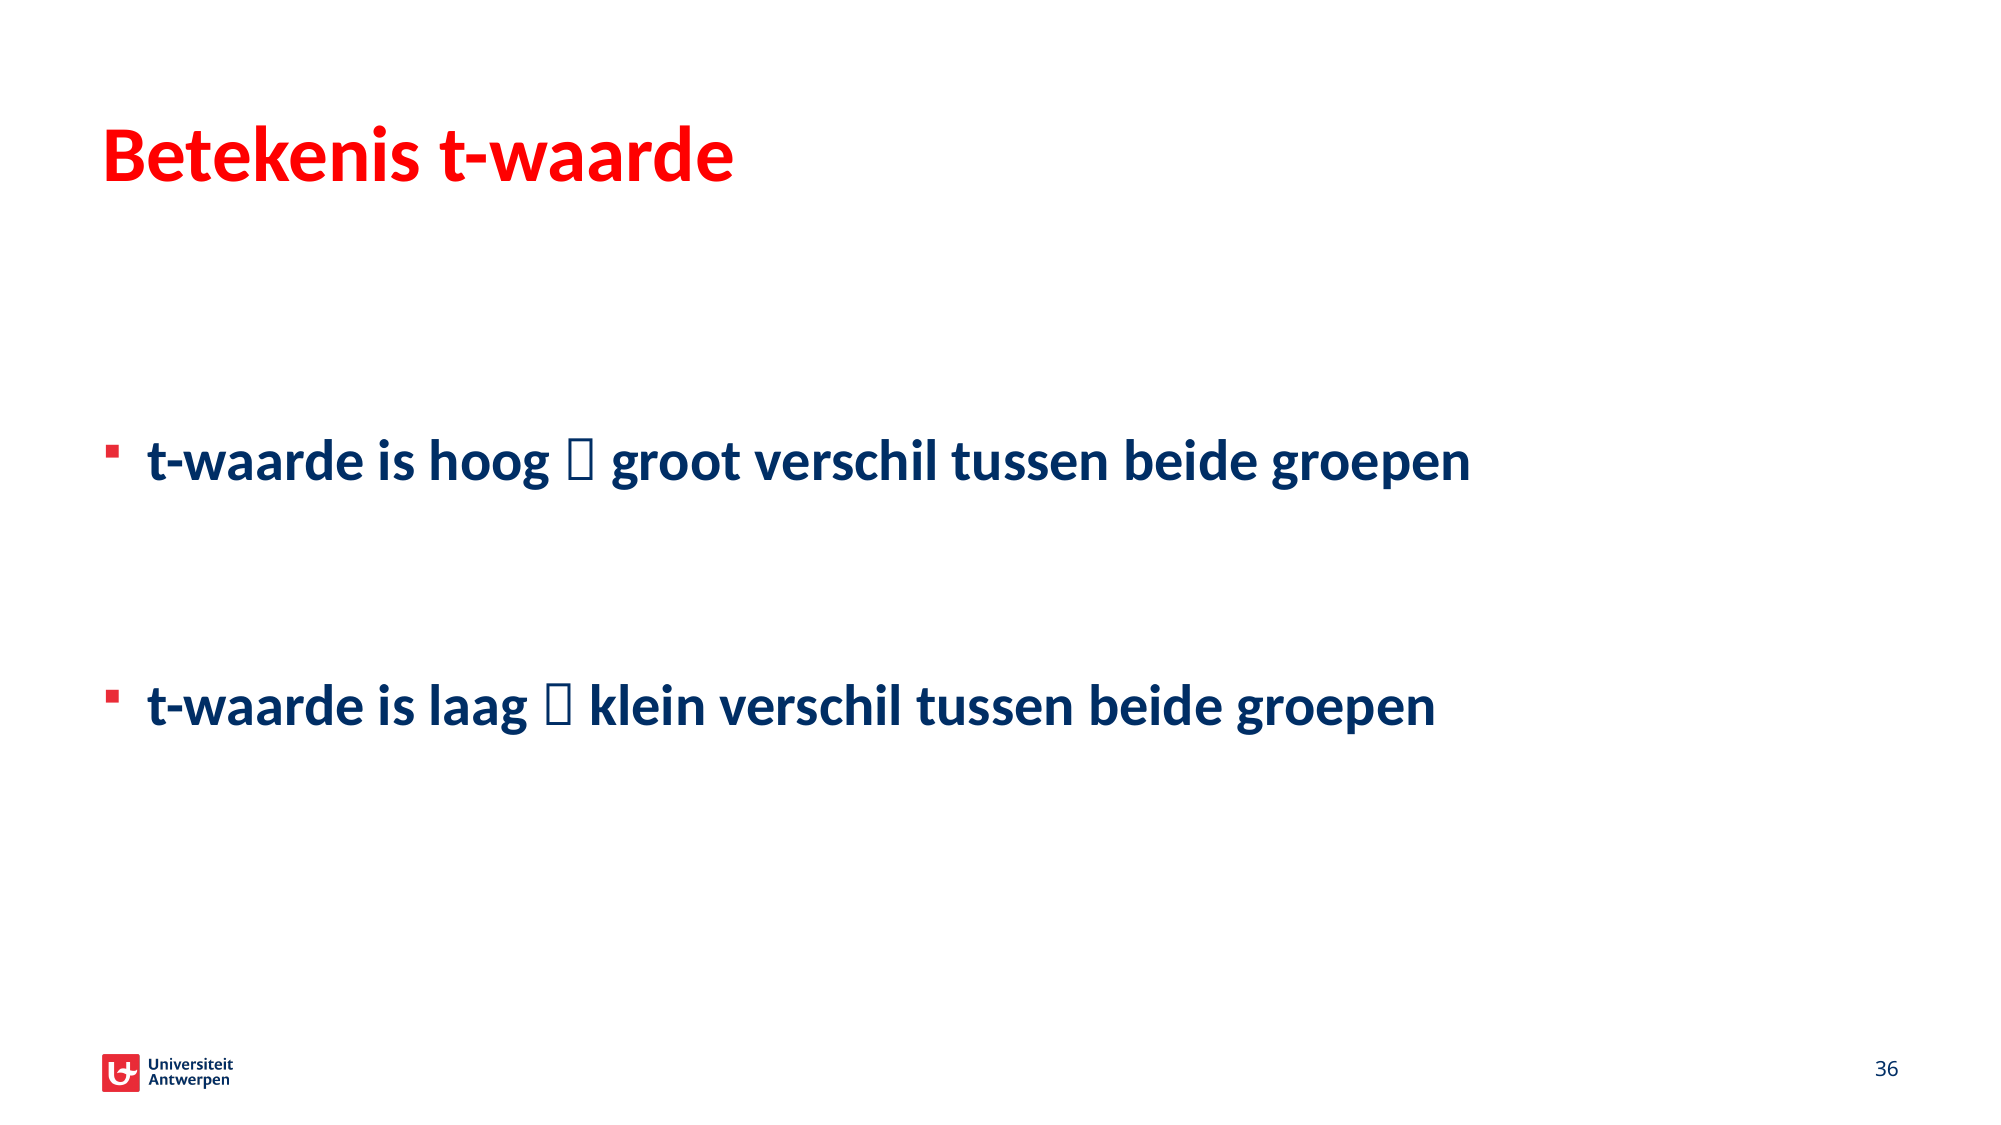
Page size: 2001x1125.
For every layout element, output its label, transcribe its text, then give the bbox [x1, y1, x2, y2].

list t-waarde is hoog  groot verschil tussen beide groepen t-waarde is laag  klein verschil tussen beide groepen [102, 258, 1898, 1024]
title Betekenis t-waarde [102, 101, 1898, 232]
picture [102, 1054, 233, 1092]
slide_number 36 [1463, 1039, 1914, 1100]
